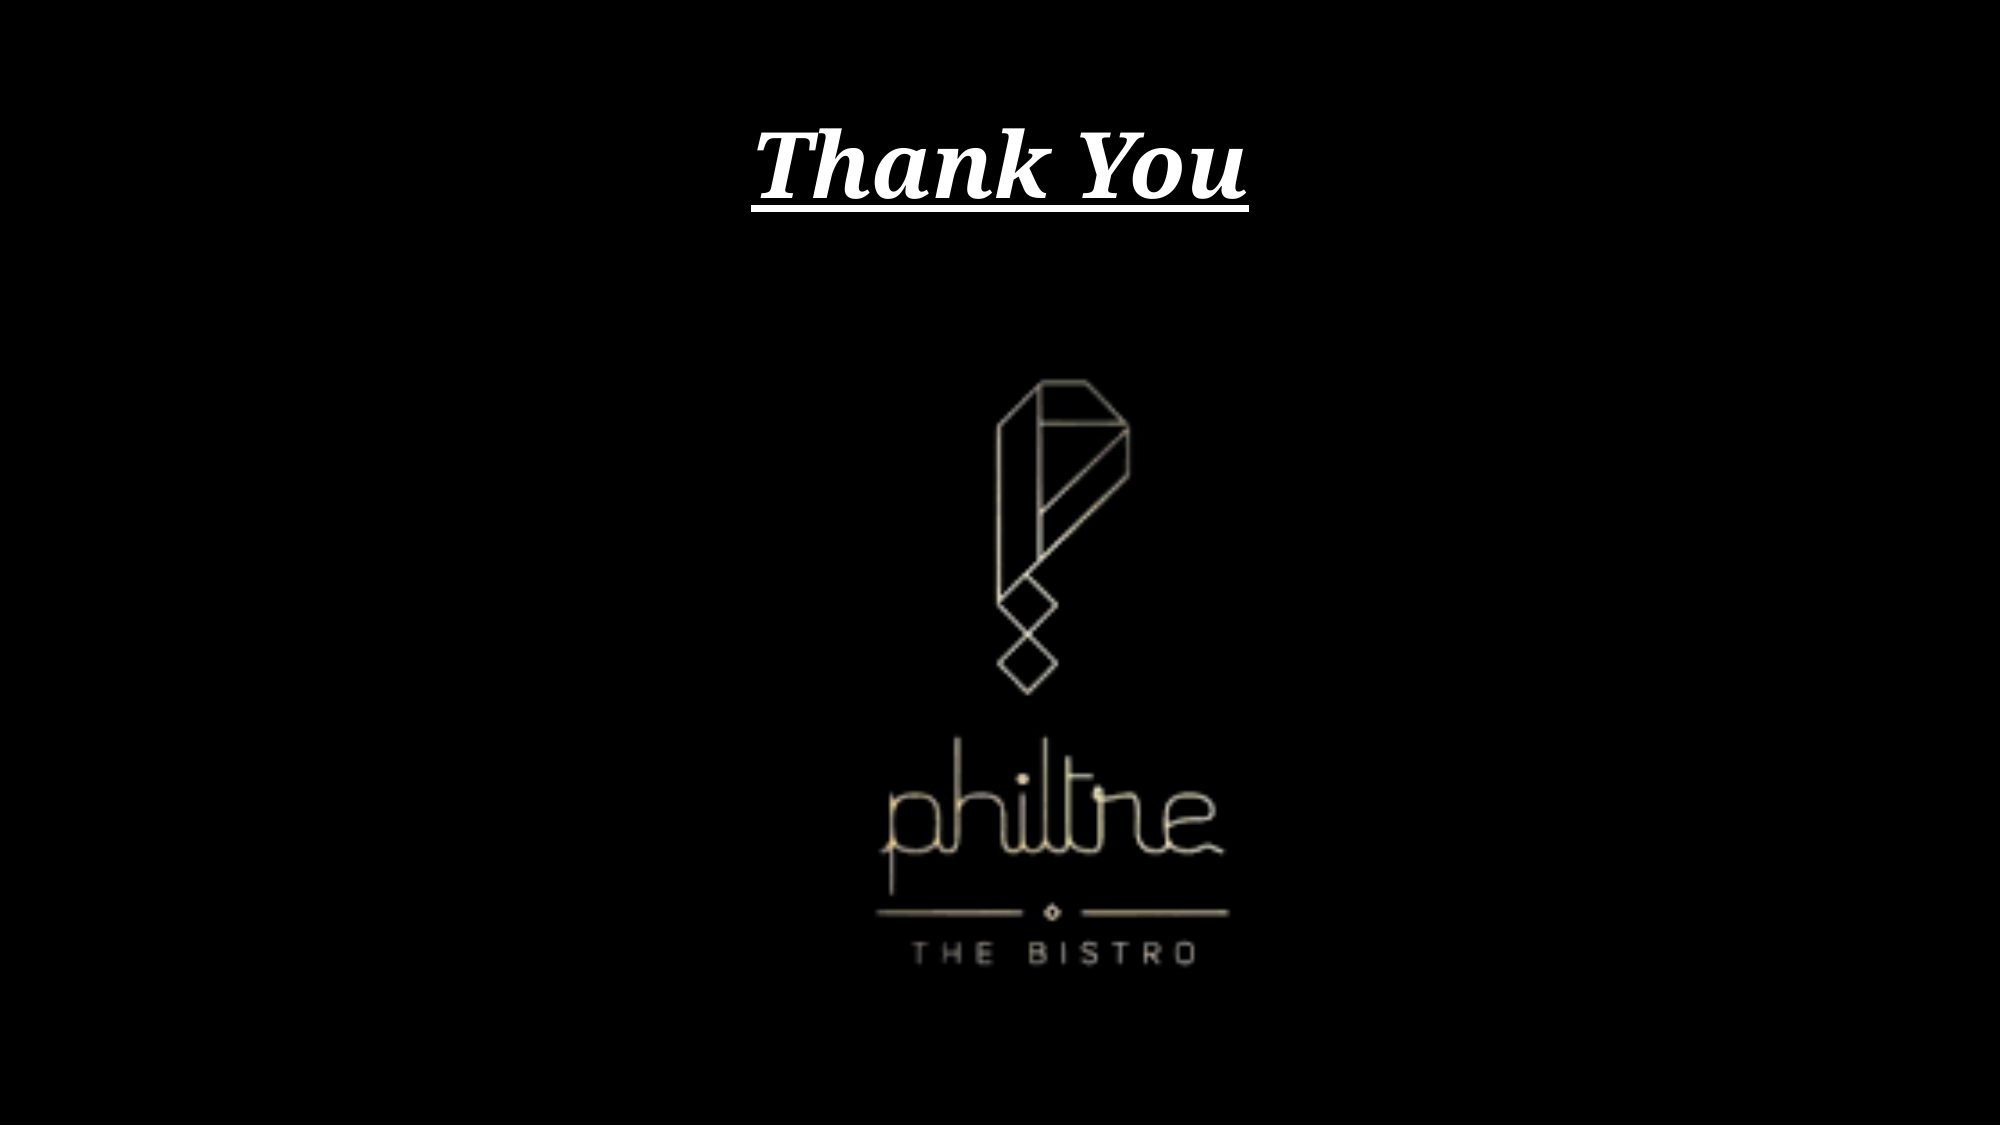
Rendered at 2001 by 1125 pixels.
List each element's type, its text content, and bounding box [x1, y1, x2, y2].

title Thank You [137, 59, 1863, 278]
picture [658, 277, 1464, 1083]
